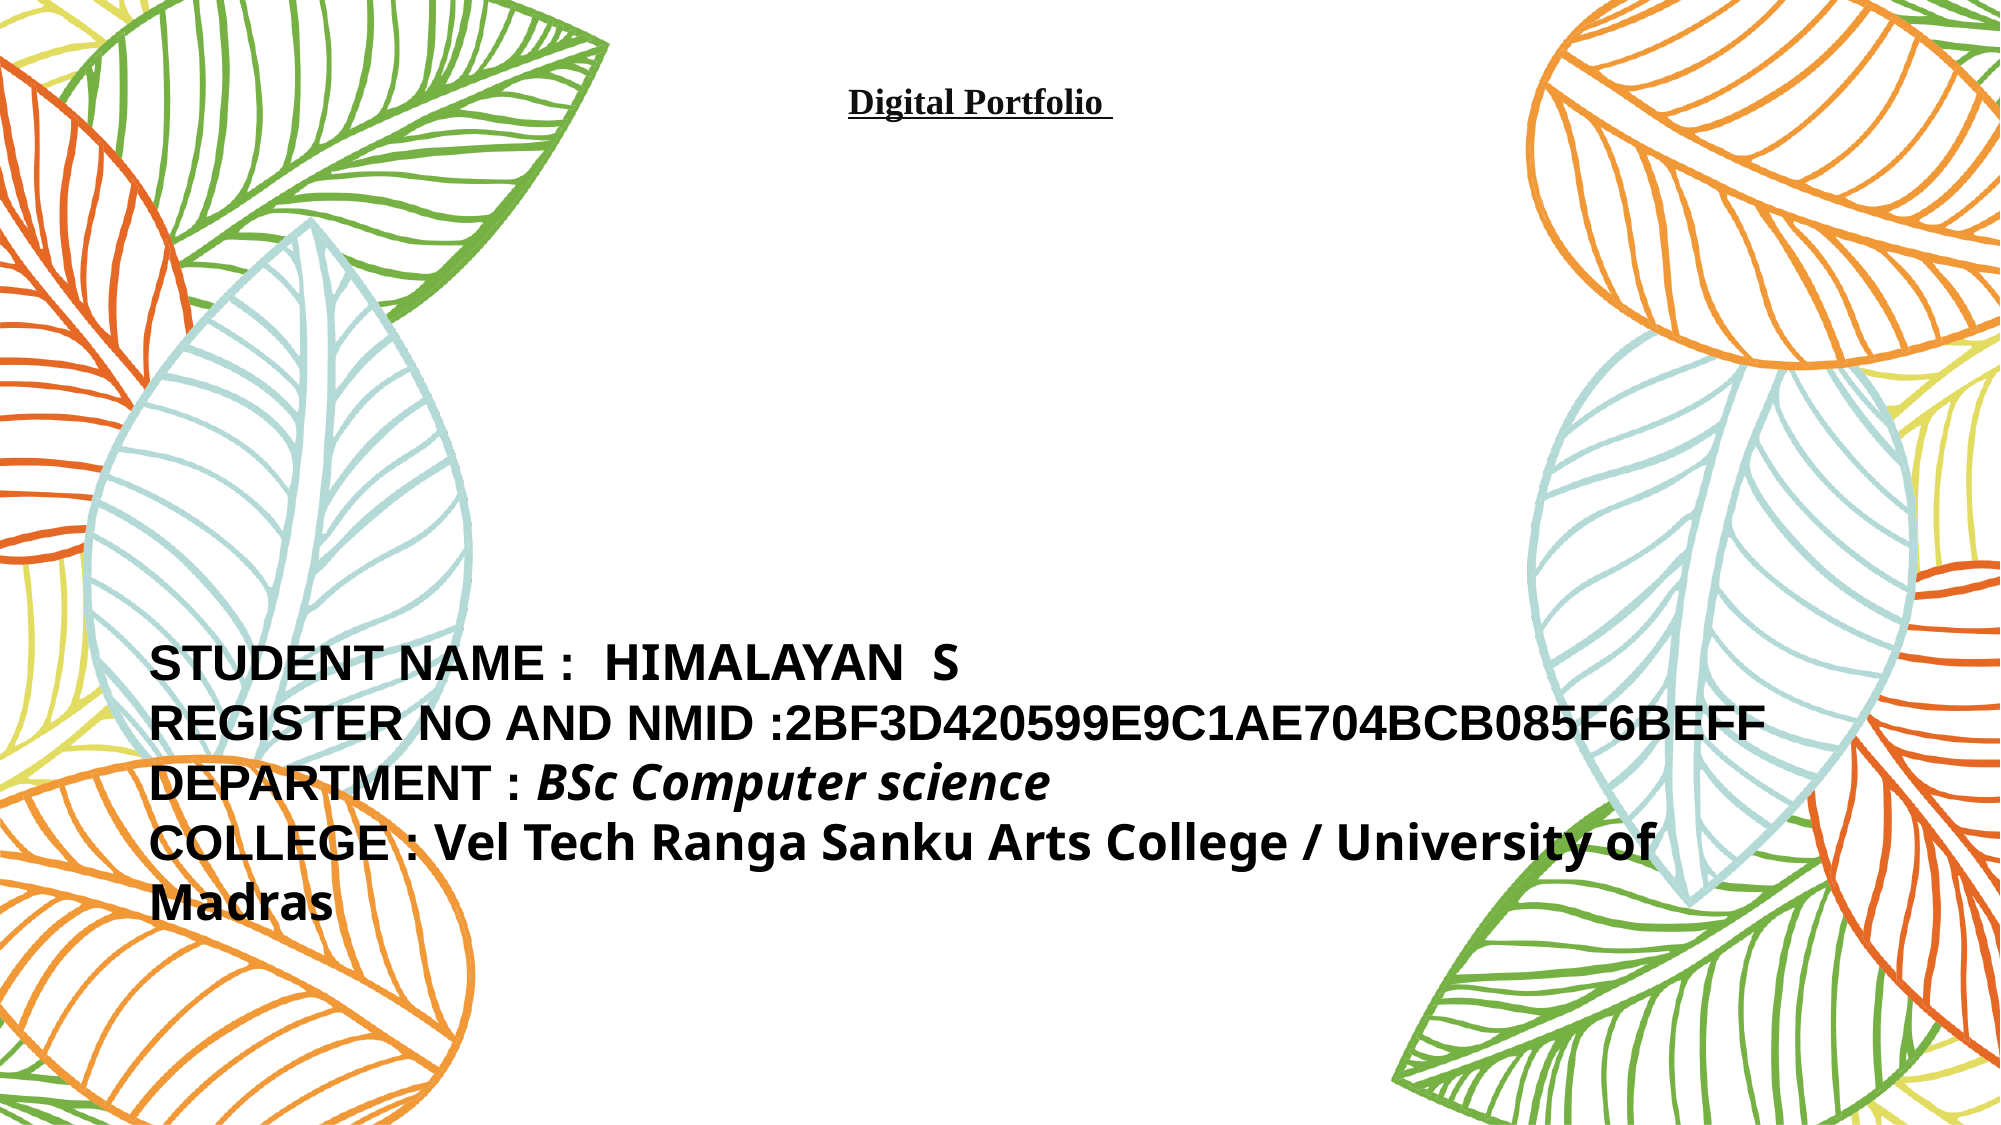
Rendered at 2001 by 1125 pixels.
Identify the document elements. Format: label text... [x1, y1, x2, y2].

picture [0, 0, 2000, 1125]
title Digital Portfolio [454, 74, 1507, 176]
text_box STUDENT NAME : HIMALAYAN S REGISTER NO AND NMID :2BF3D420599E9C1AE704BCB085F6BEFF DEPARTMENT : BSc Computer science COLLEGE : Vel Tech Ranga Sanku Arts College / University of Madras [133, 622, 1789, 938]
